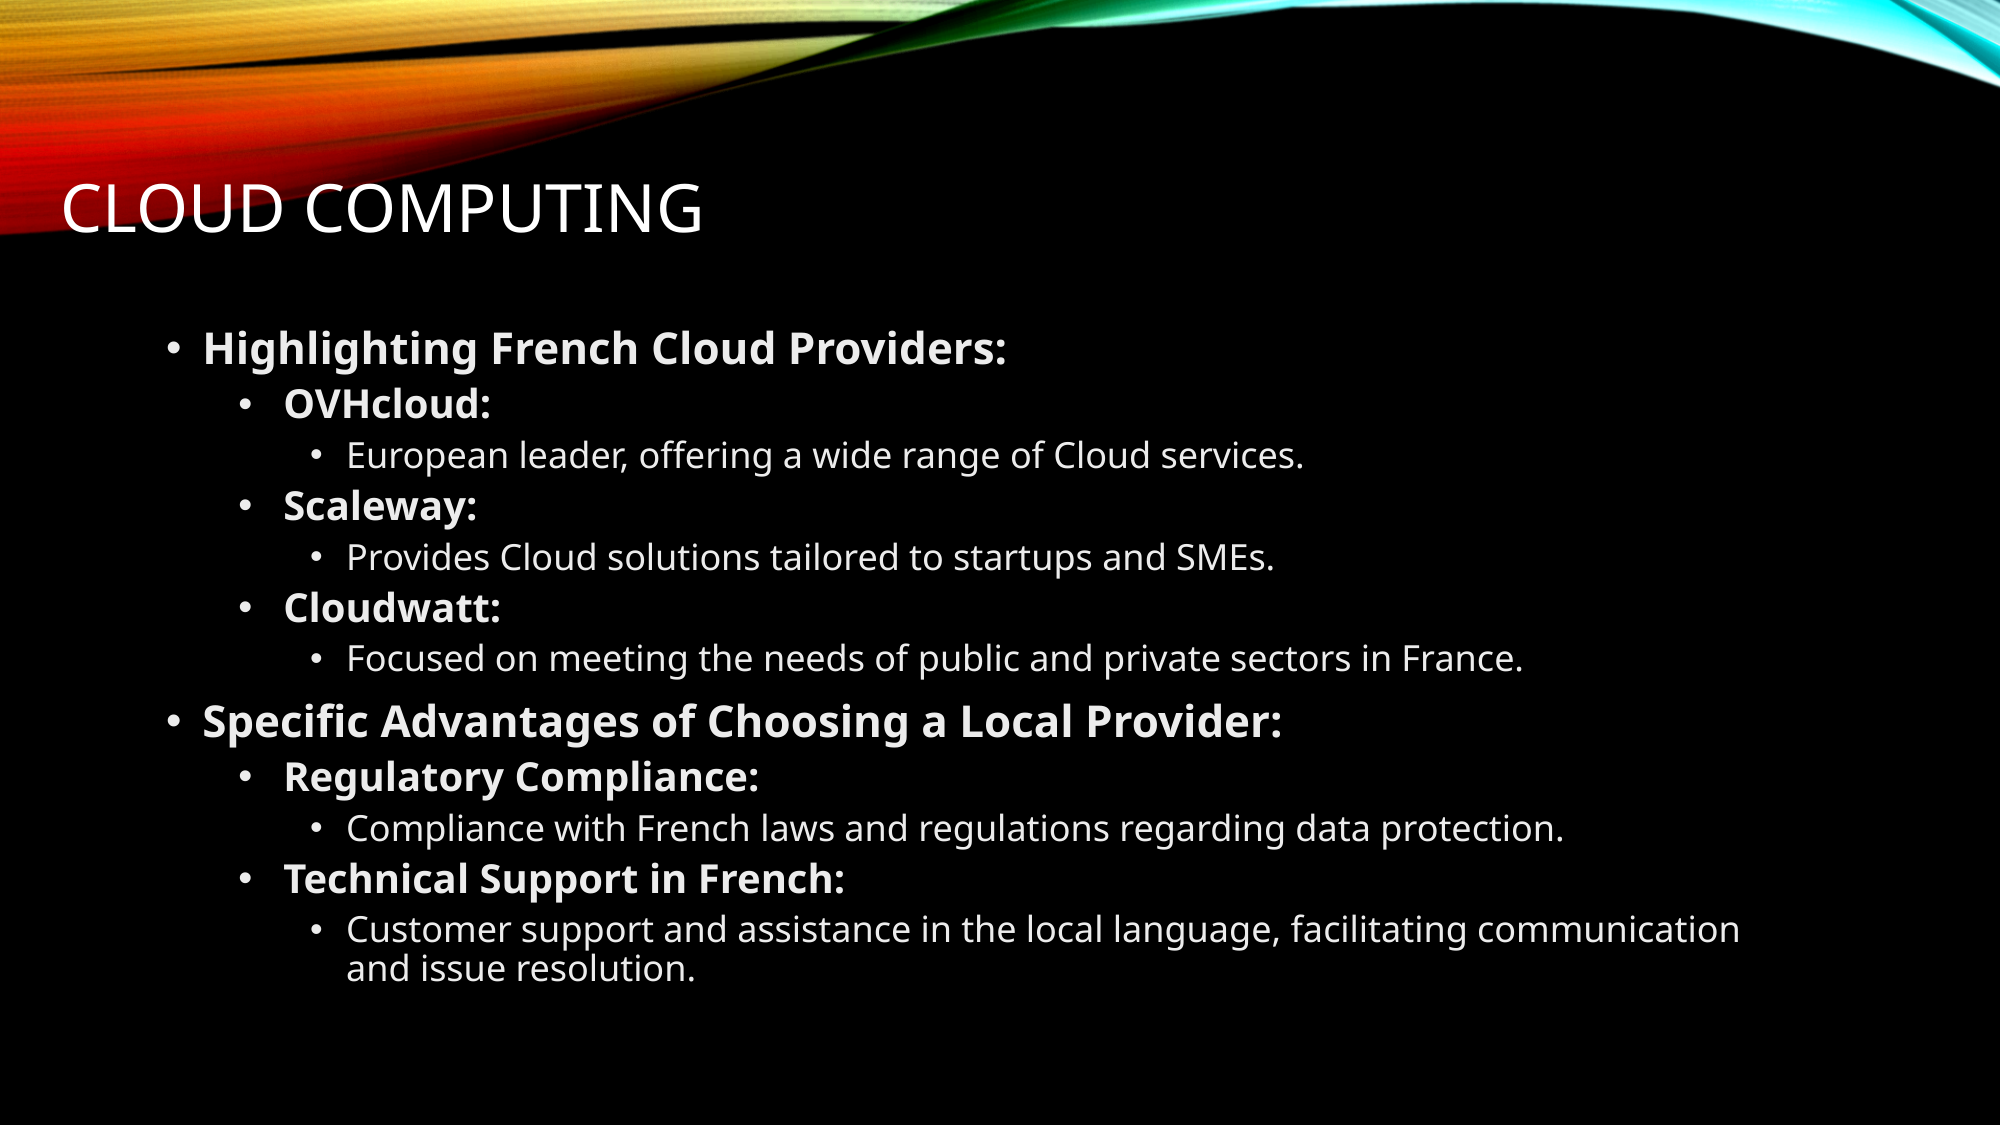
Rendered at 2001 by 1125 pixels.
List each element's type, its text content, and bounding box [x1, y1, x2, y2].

title CLOUD COMPUTING [45, 104, 1938, 317]
picture [0, 0, 2000, 237]
list Highlighting French Cloud Providers: OVHcloud: European leader, offering a wide range of Cloud services. Scaleway: Provides Cloud solutions tailored to startups and SMEs. Cloudwatt: Focused on meeting the needs of public and private sectors in France. Specific Advantages of Choosing a Local Provider: Regulatory Compliance: Compliance with French laws and regulations regarding data protection. Technical Support in French: Customer support and assistance in the local language, facilitating communication and issue resolution. [151, 319, 1806, 1004]
